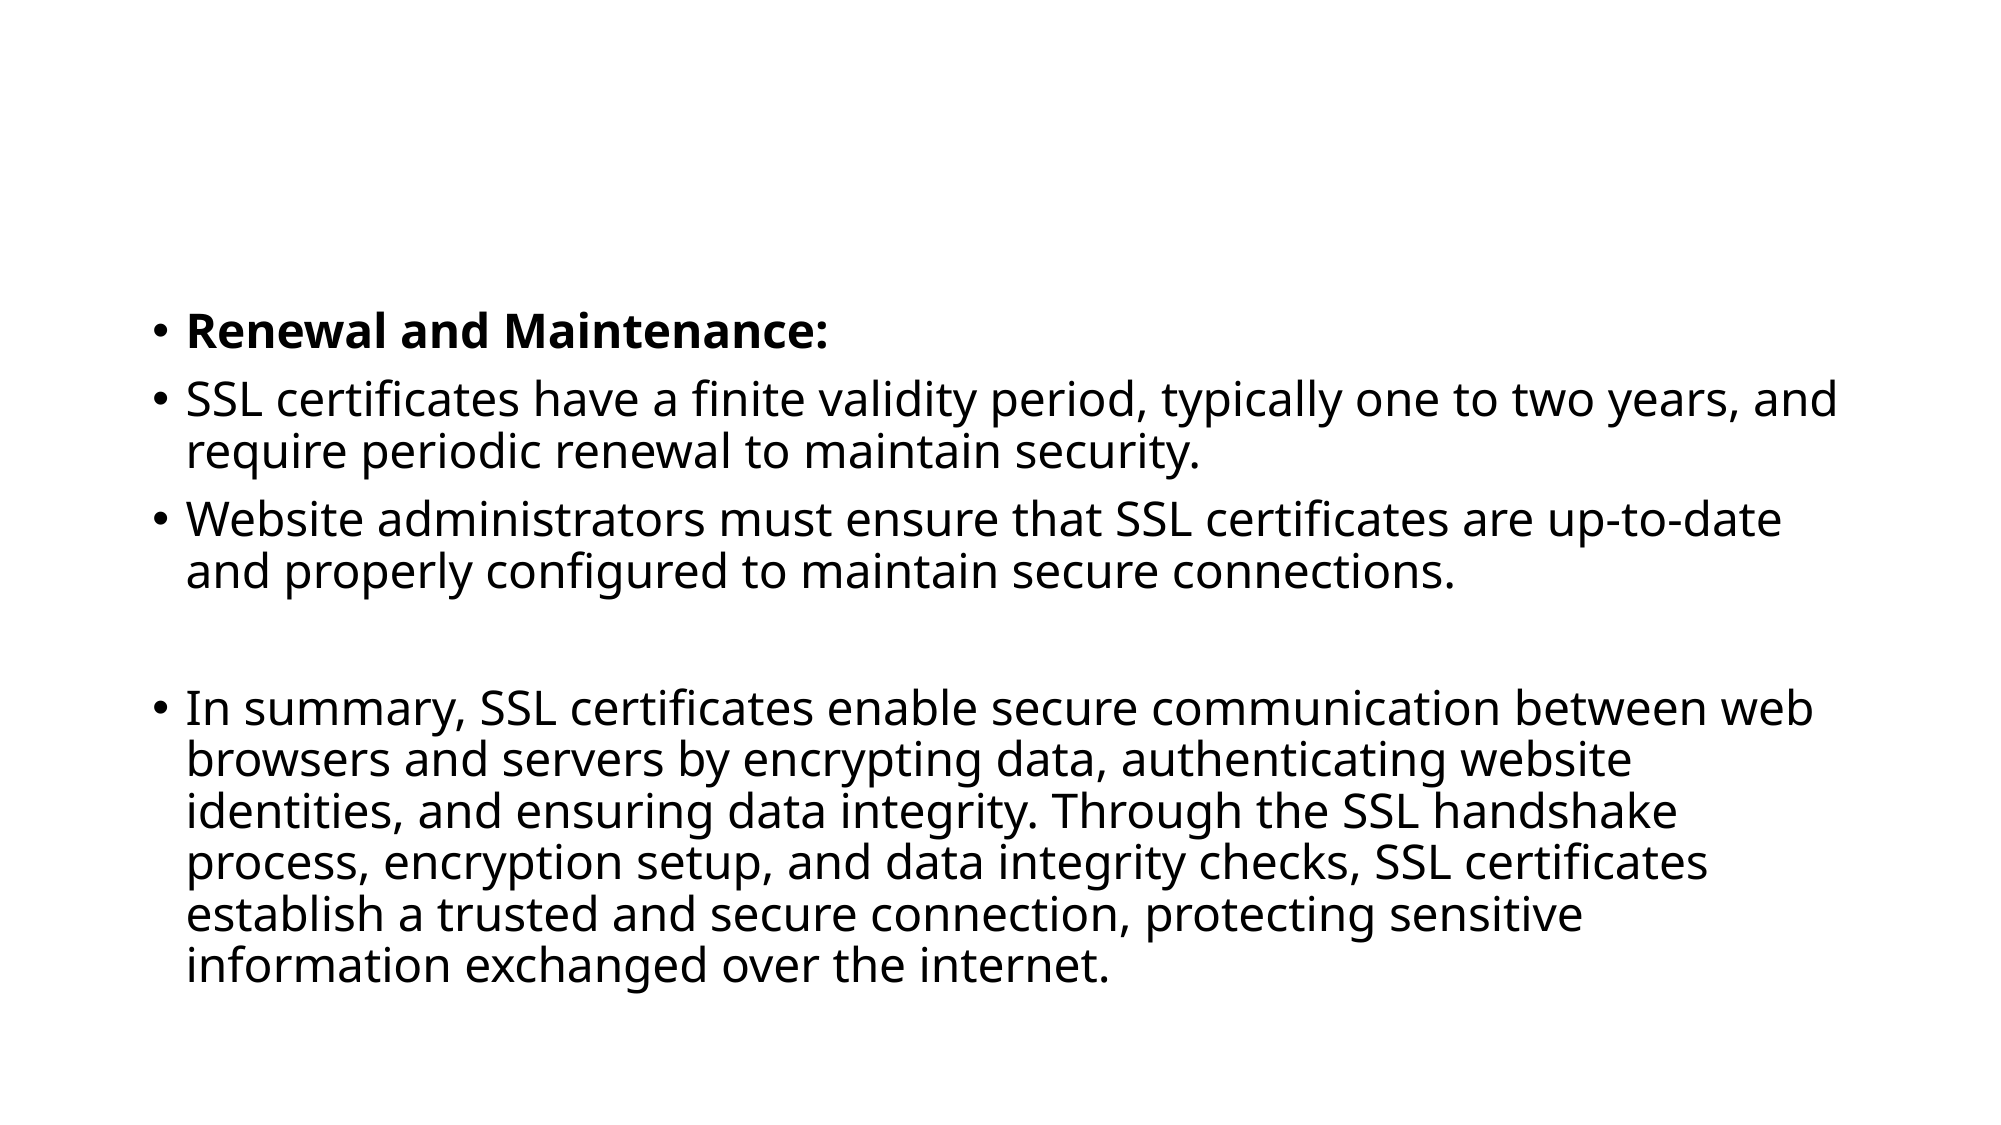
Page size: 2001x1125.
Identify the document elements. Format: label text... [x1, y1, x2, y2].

list Renewal and Maintenance: SSL certificates have a finite validity period, typically one to two years, and require periodic renewal to maintain security. Website administrators must ensure that SSL certificates are up-to-date and properly configured to maintain secure connections. In summary, SSL certificates enable secure communication between web browsers and servers by encrypting data, authenticating website identities, and ensuring data integrity. Through the SSL handshake process, encryption setup, and data integrity checks, SSL certificates establish a trusted and secure connection, protecting sensitive information exchanged over the internet. [137, 299, 1863, 1014]
